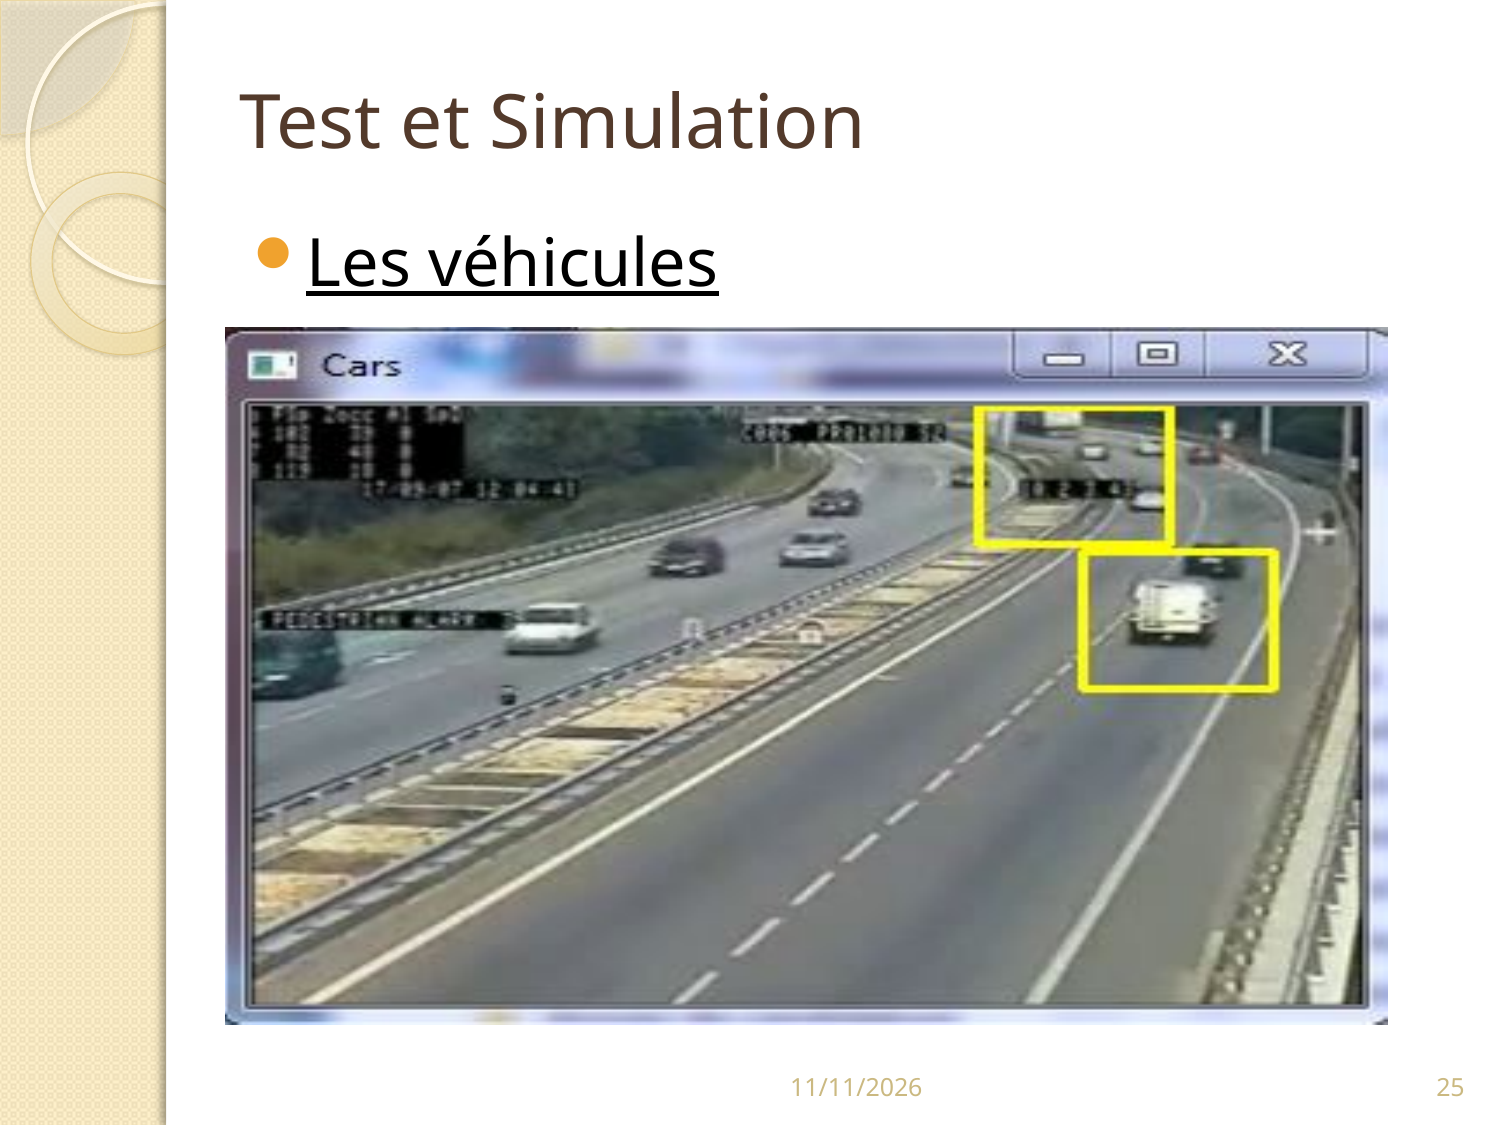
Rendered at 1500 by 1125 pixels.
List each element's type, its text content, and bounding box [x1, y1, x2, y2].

list Les véhicules [225, 212, 1466, 1075]
title Test et Simulation [225, 24, 1455, 212]
slide_number 25 [1413, 1034, 1488, 1113]
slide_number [587, 1036, 938, 1113]
picture [224, 327, 1388, 1026]
